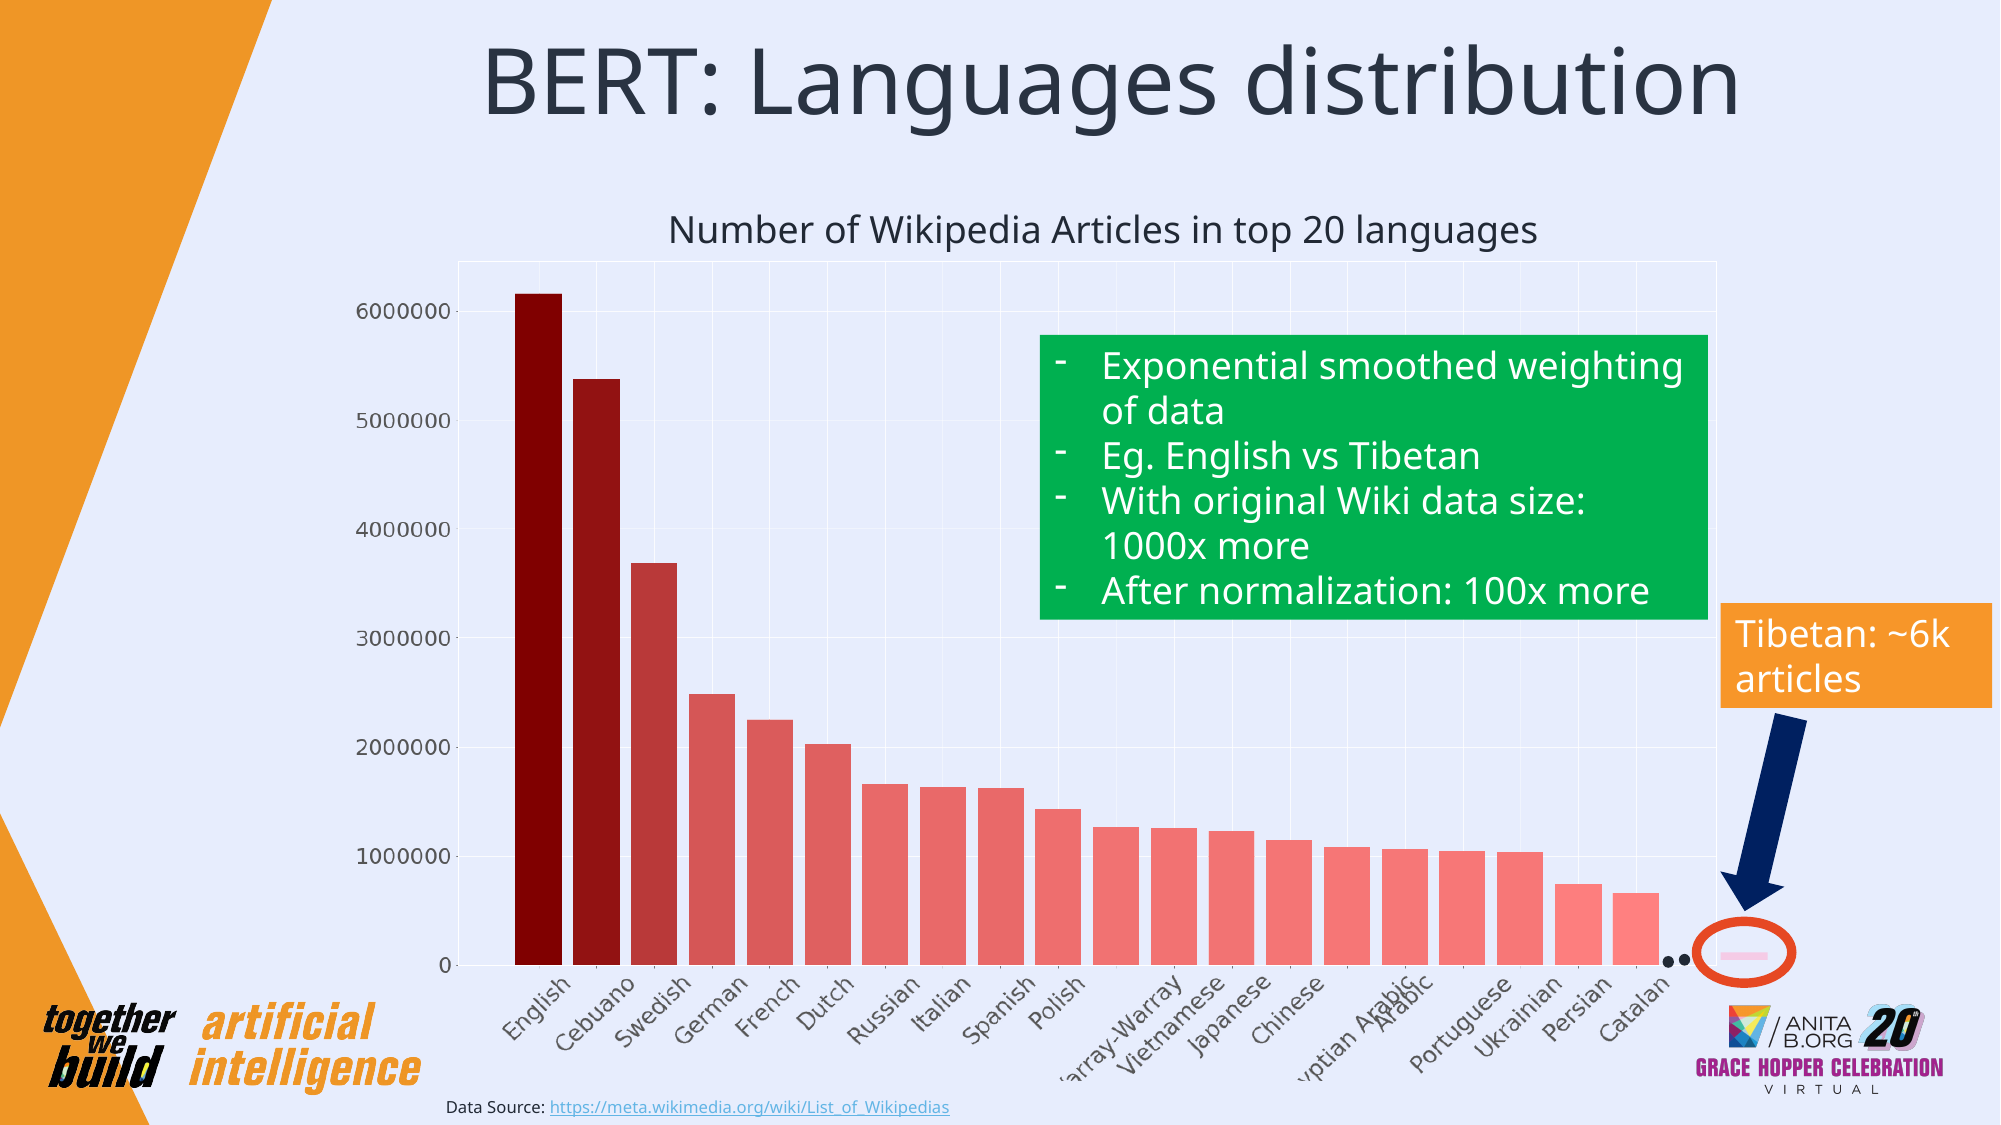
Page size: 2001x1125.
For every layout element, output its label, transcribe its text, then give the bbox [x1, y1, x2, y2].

title BERT: Languages distribution [222, 96, 2000, 245]
text_box Tibetan: ~6k articles [1878, 603, 1993, 708]
picture [36, 148, 1952, 1125]
text_box Data Source: https://meta.wikimedia.org/wiki/List_of_Wikipedias [431, 1089, 966, 1125]
